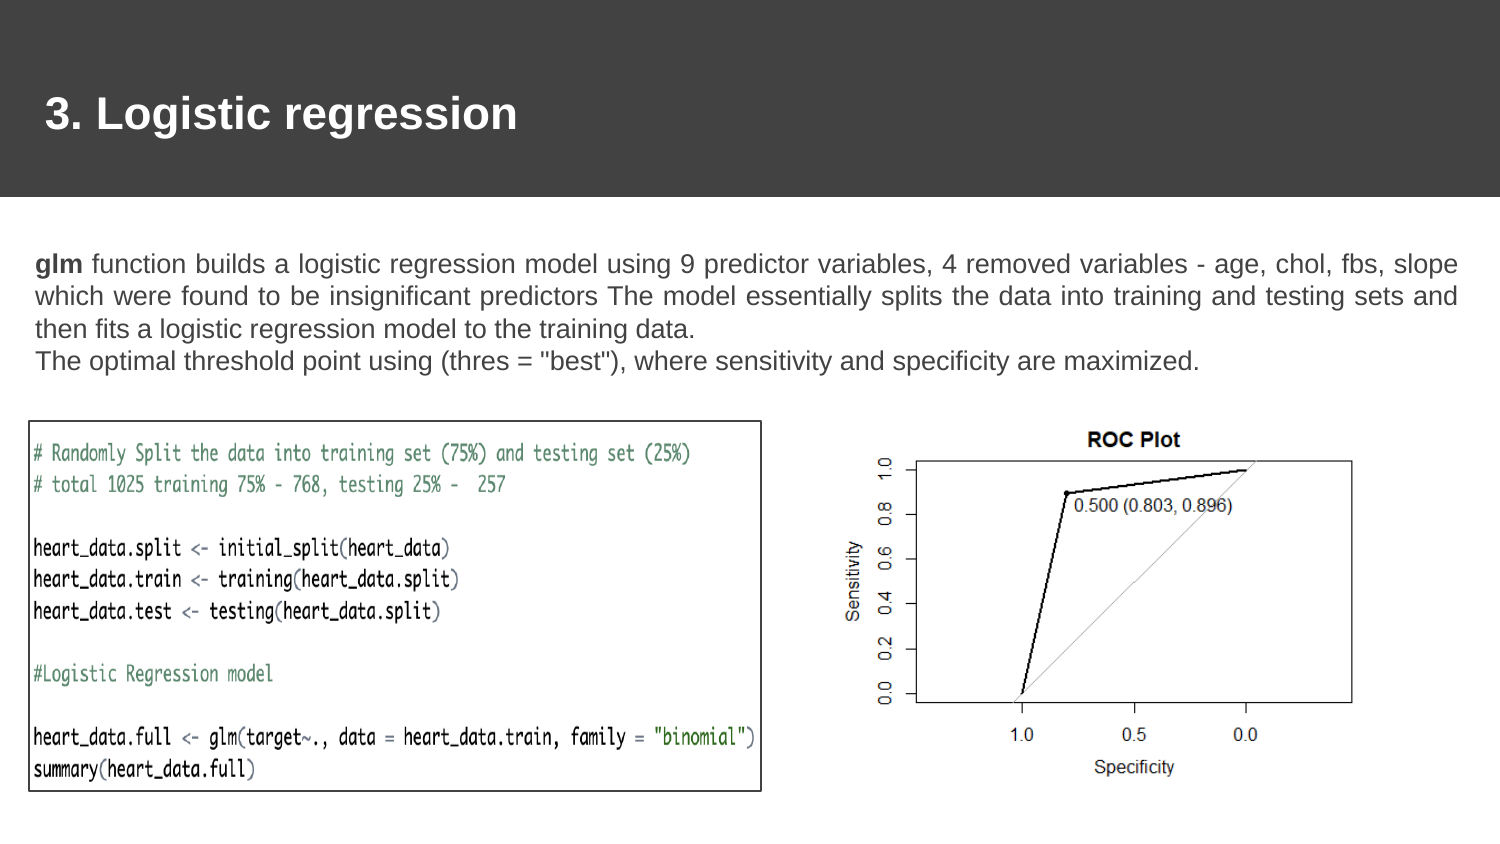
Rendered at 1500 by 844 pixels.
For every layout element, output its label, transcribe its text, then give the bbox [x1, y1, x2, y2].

text_box [0, 198, 1500, 844]
picture [29, 421, 761, 791]
text_box glm function builds a logistic regression model using 9 predictor variables, 4 removed variables - age, chol, fbs, slope which were found to be insignificant predictors The model essentially splits the data into training and testing sets and then fits a logistic regression model to the training data. The optimal threshold point using (thres = "best"), where sensitivity and specificity are maximized. [20, 231, 1473, 377]
title 3. Logistic regression [29, 27, 1041, 154]
picture [828, 416, 1397, 791]
